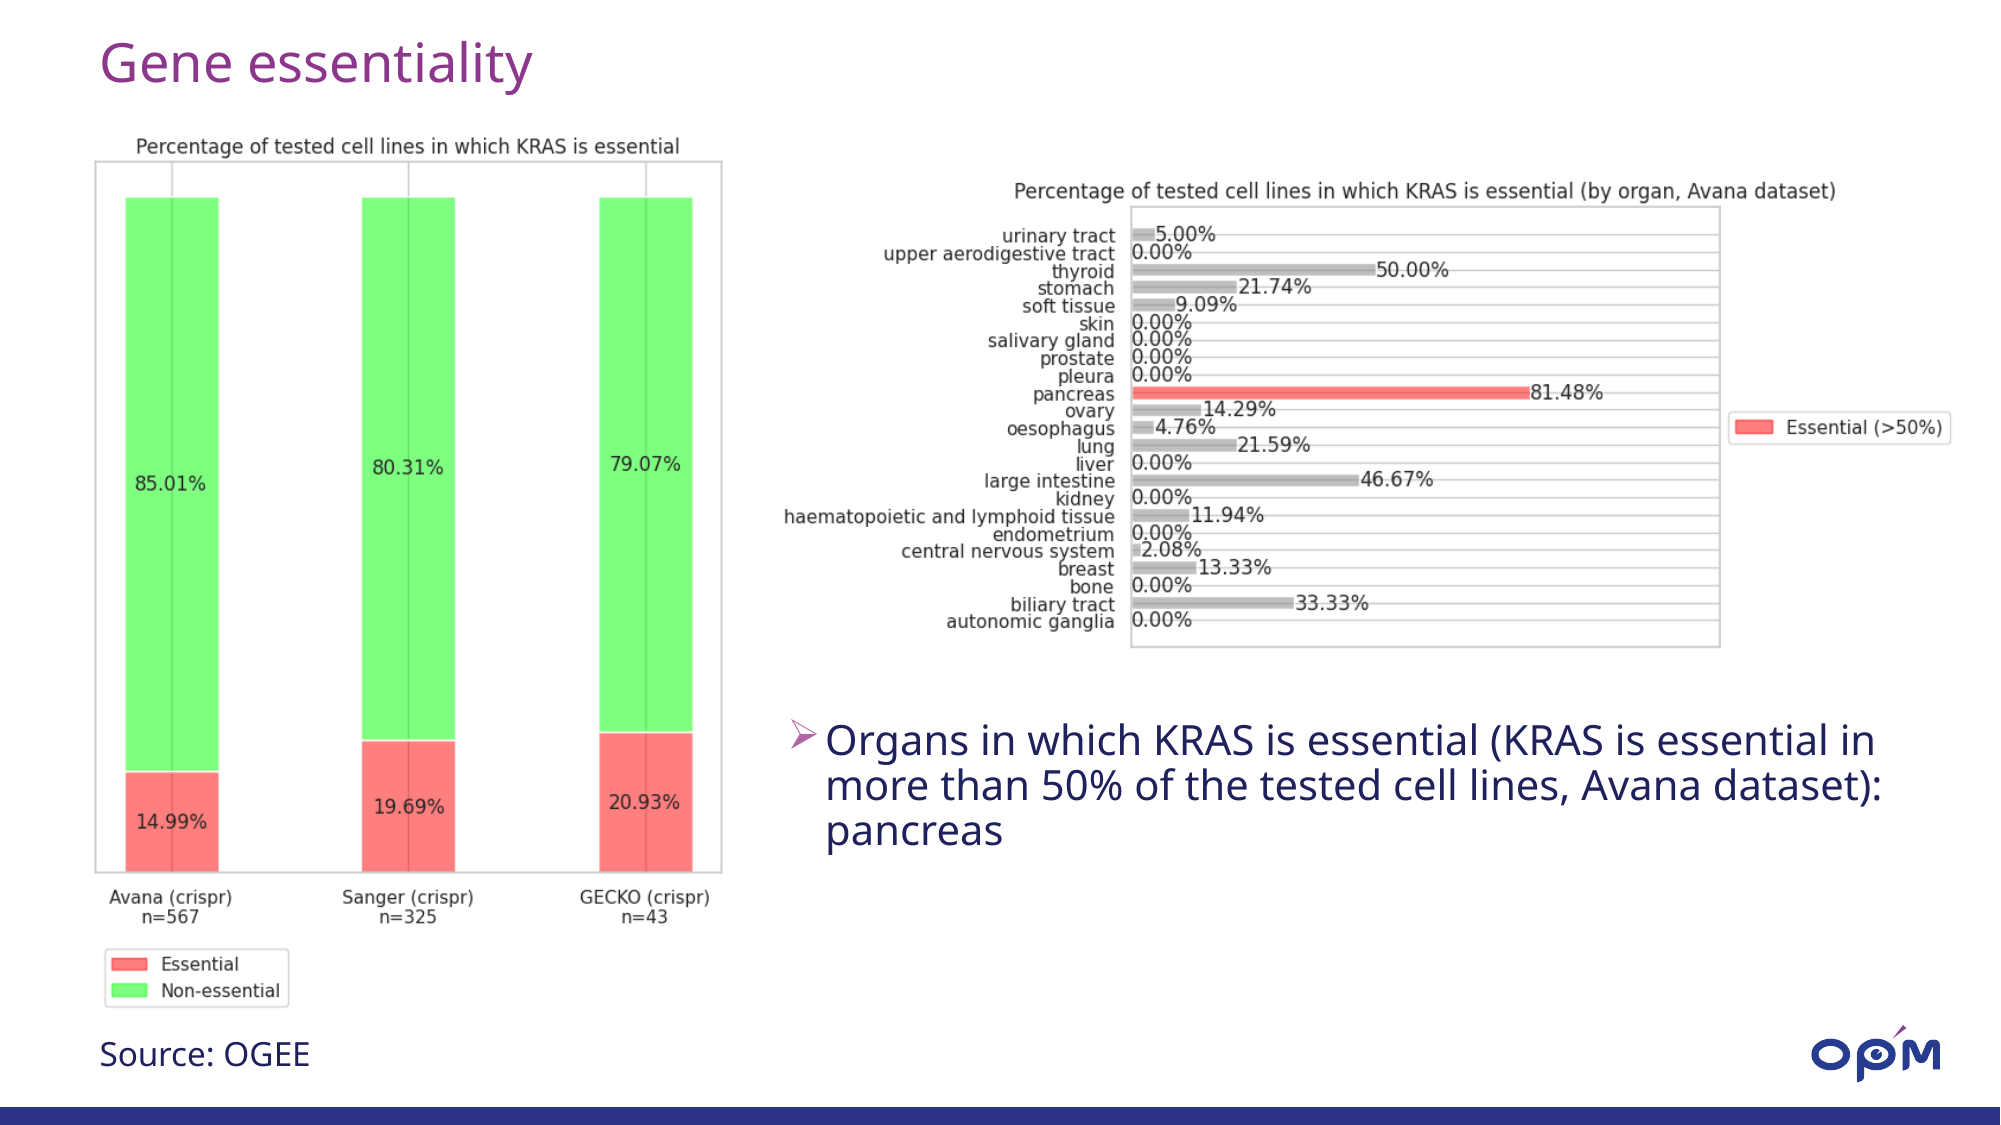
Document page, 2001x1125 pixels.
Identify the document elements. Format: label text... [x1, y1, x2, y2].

title Gene essentiality [84, 28, 1580, 122]
picture [84, 126, 732, 1018]
picture [772, 170, 1962, 659]
list Source: OGEE [84, 1029, 1130, 1084]
picture [1789, 1006, 1962, 1102]
list Organs in which KRAS is essential (KRAS is essential in more than 50% of the tested cell lines, Avana dataset): pancreas [772, 711, 1962, 1002]
